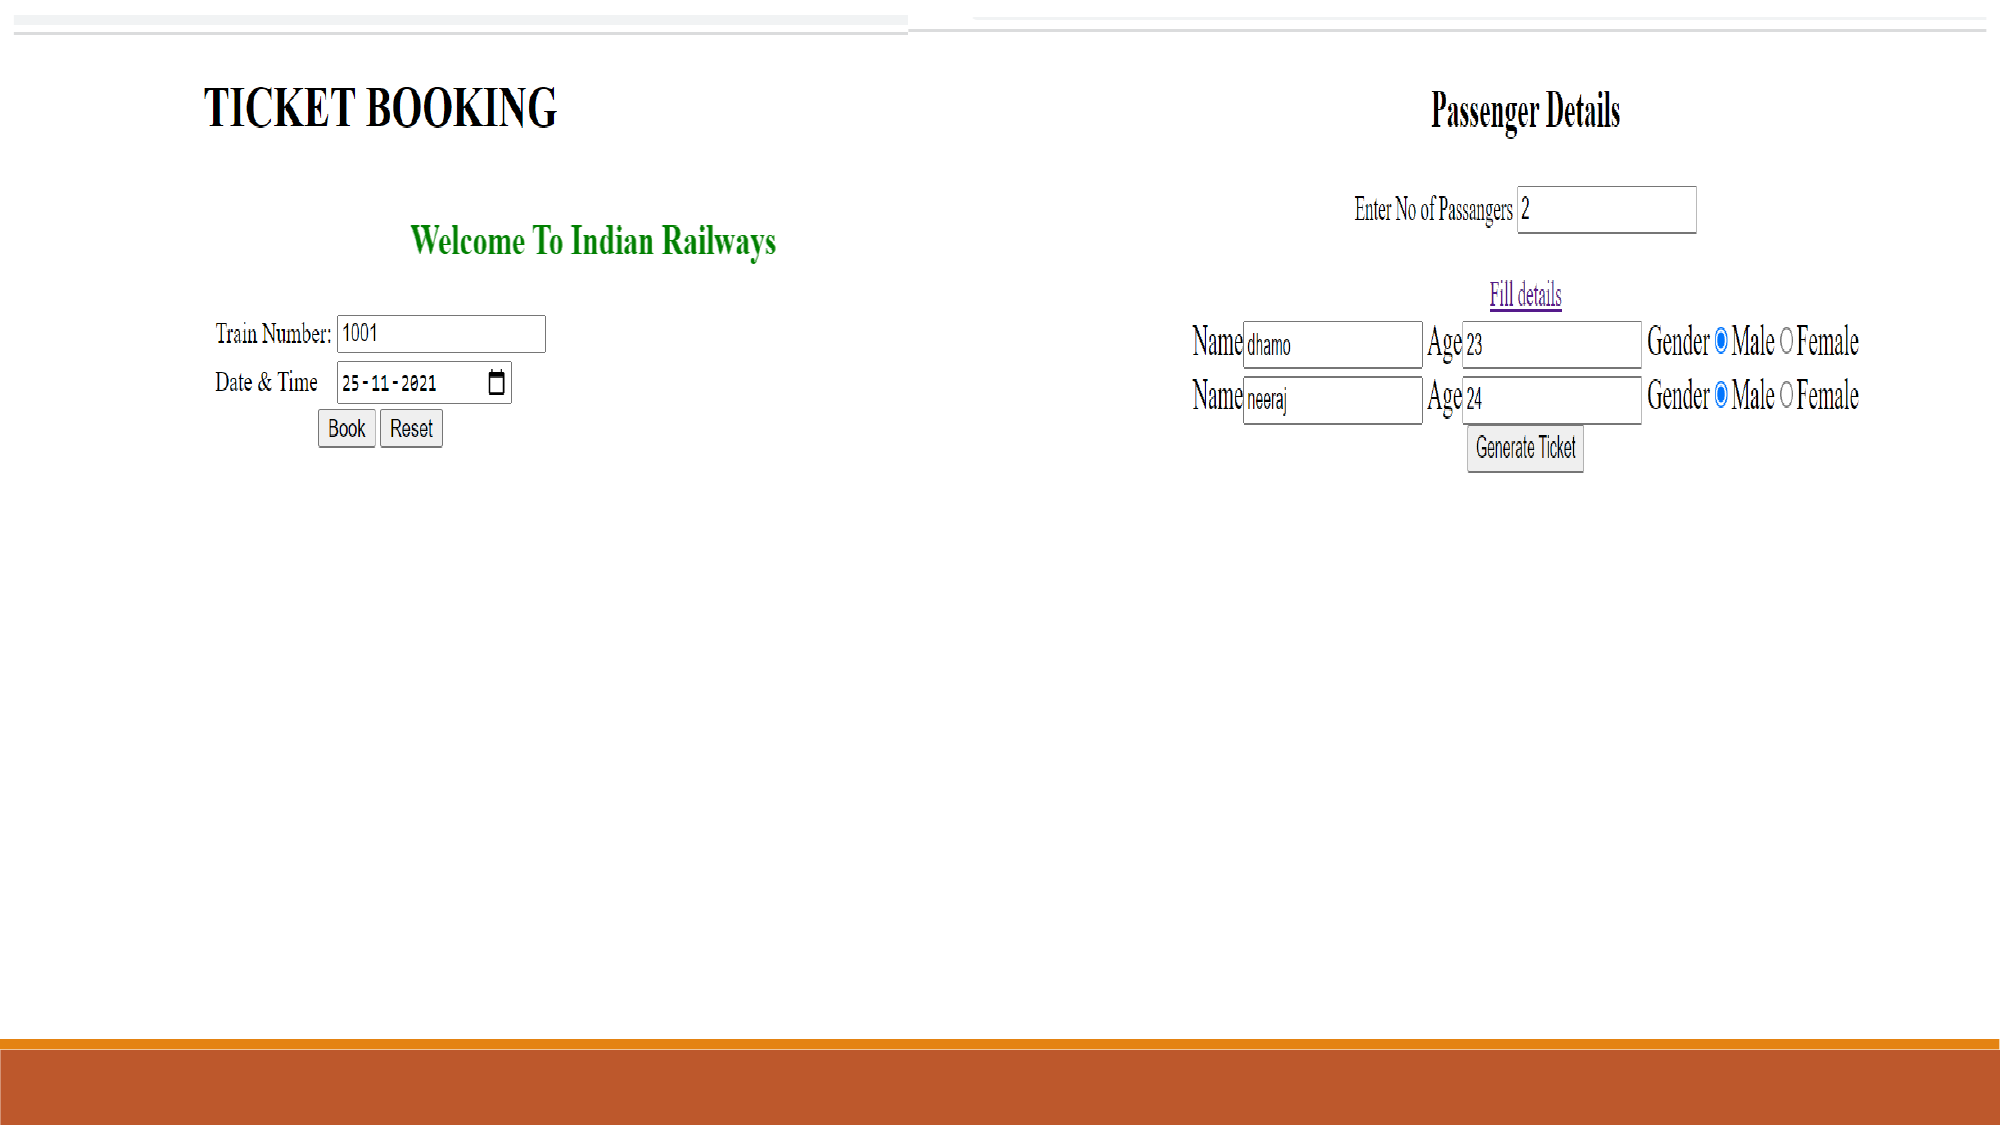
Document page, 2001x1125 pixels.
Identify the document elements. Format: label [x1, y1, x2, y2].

list [13, 15, 907, 687]
picture [907, 16, 1987, 781]
